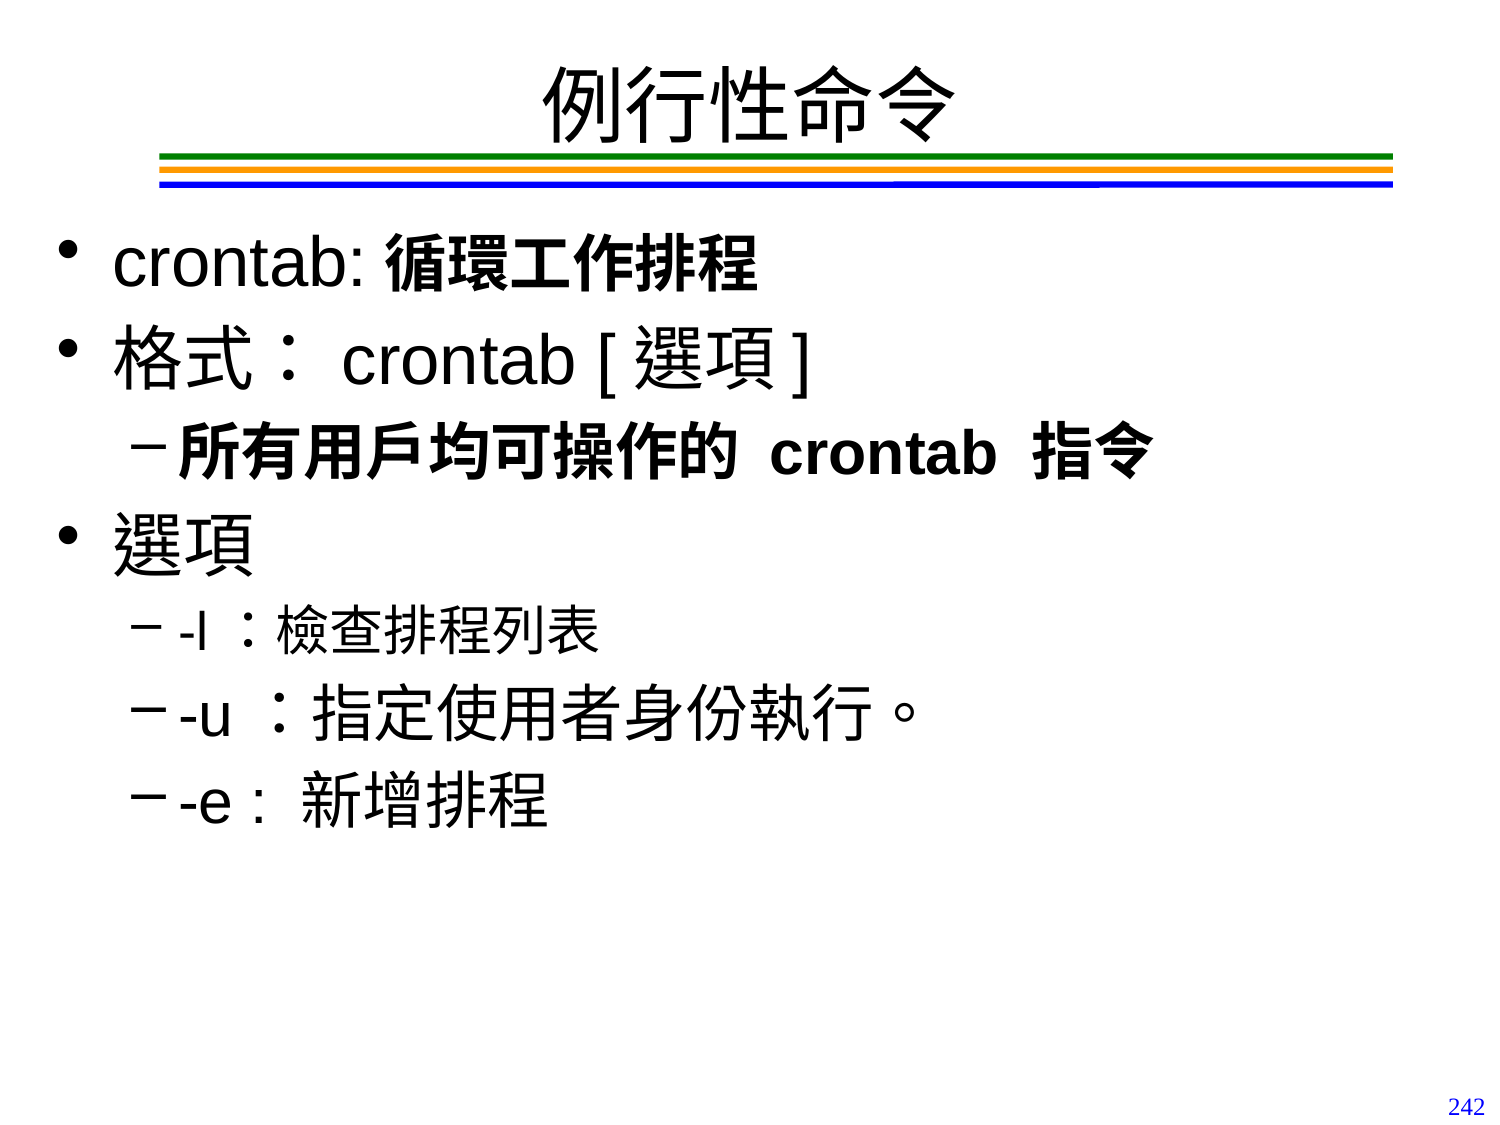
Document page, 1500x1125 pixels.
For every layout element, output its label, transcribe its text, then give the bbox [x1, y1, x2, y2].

slide_number 242 [1150, 1082, 1500, 1119]
title 例行性命令 [75, 45, 1425, 161]
list crontab:循環工作排程 格式：crontab [選項] 所有用戶均可操作的 crontab 指令 選項 -l：檢查排程列表 -u：指定使用者身份執行。 -e : 新增排程 [41, 207, 1447, 1119]
